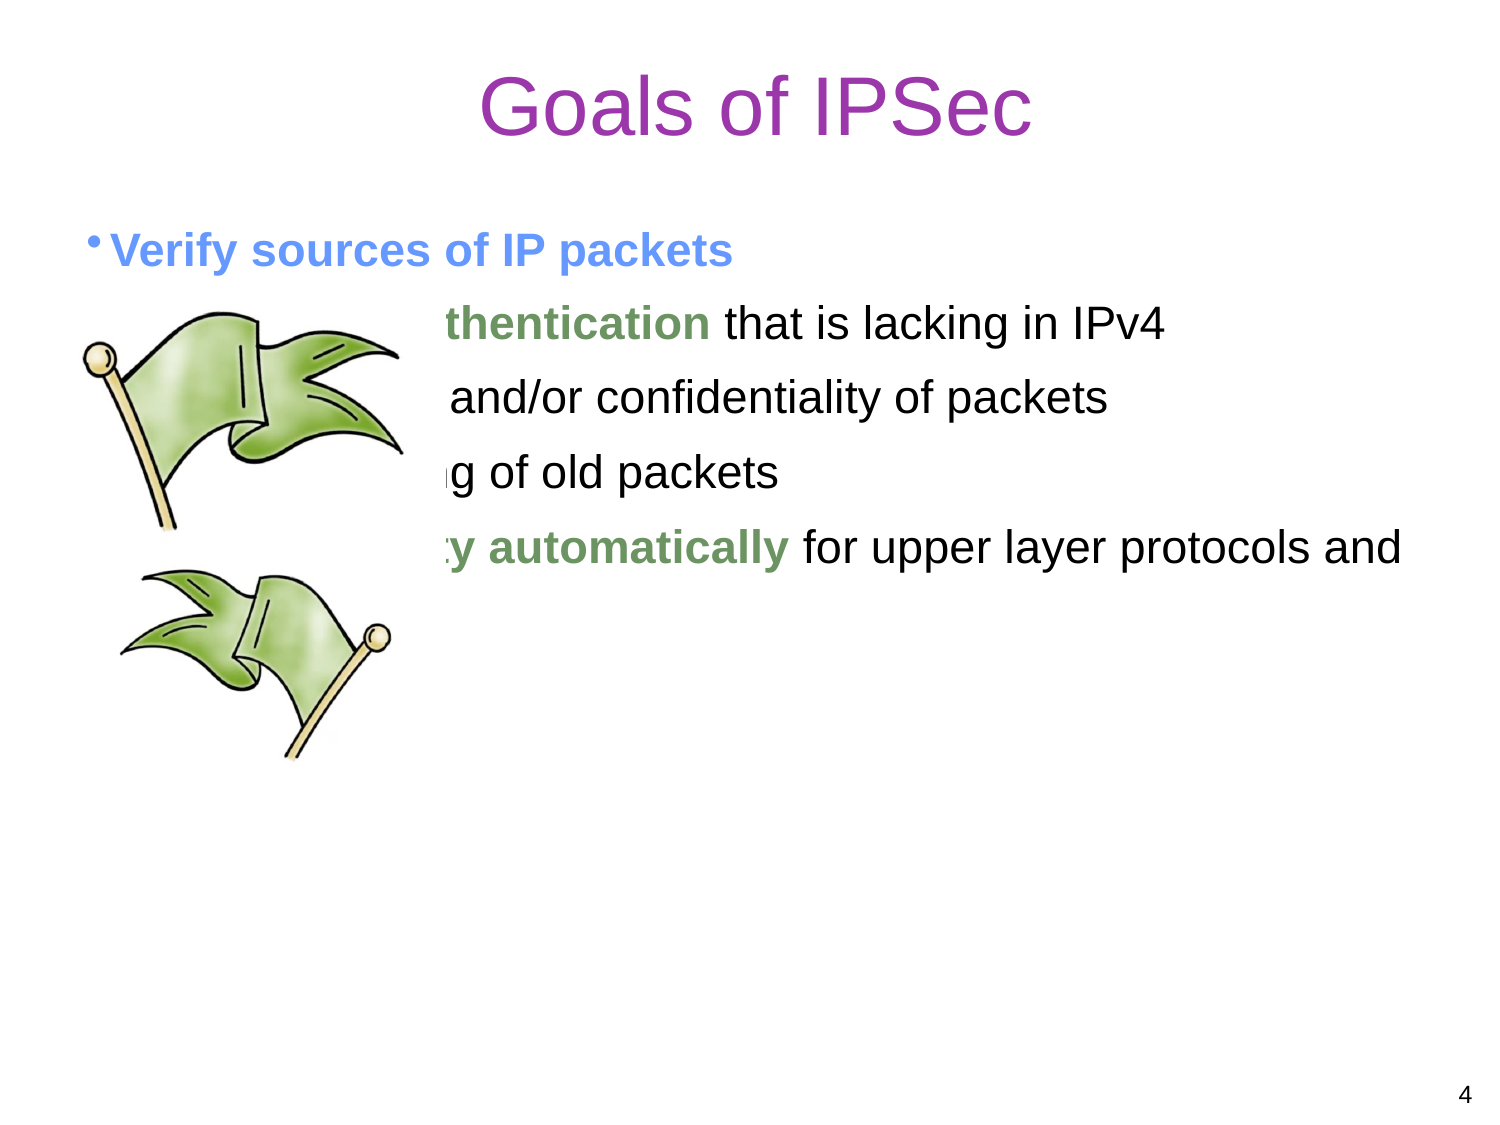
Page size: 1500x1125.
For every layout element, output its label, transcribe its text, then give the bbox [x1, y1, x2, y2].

list Verify sources of IP packets Provide Authentication that is lacking in IPv4 Protect integrity and/or confidentiality of packets Prevent replaying of old packets Provide security automatically for upper layer protocols and applications [52, 196, 1459, 1059]
slide_number 4 [1137, 1070, 1488, 1112]
picture [68, 285, 447, 798]
title Goals of IPSec [52, 30, 1459, 174]
